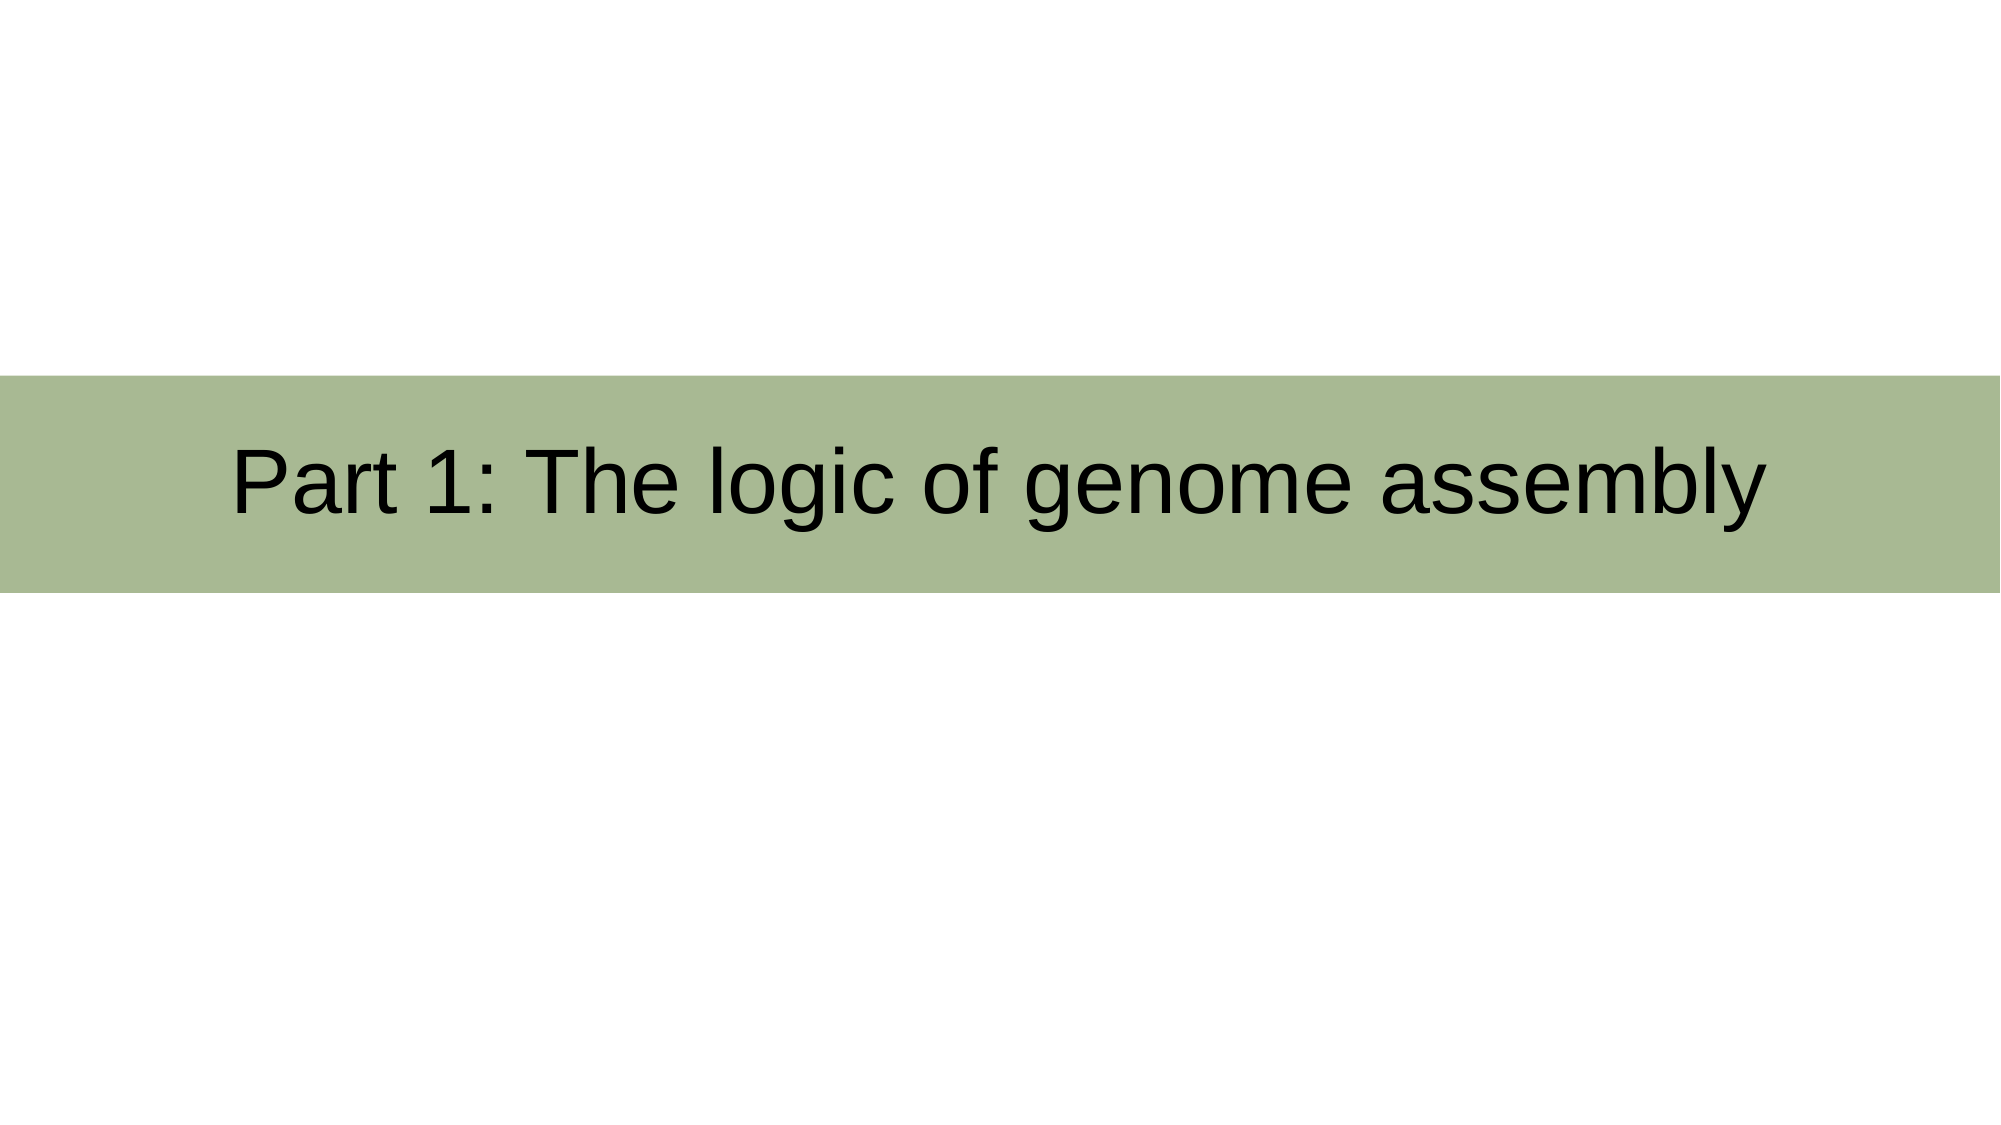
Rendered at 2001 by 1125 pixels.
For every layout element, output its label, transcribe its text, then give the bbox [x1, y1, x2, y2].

title Part 1: The logic of genome assembly [0, 375, 2000, 593]
